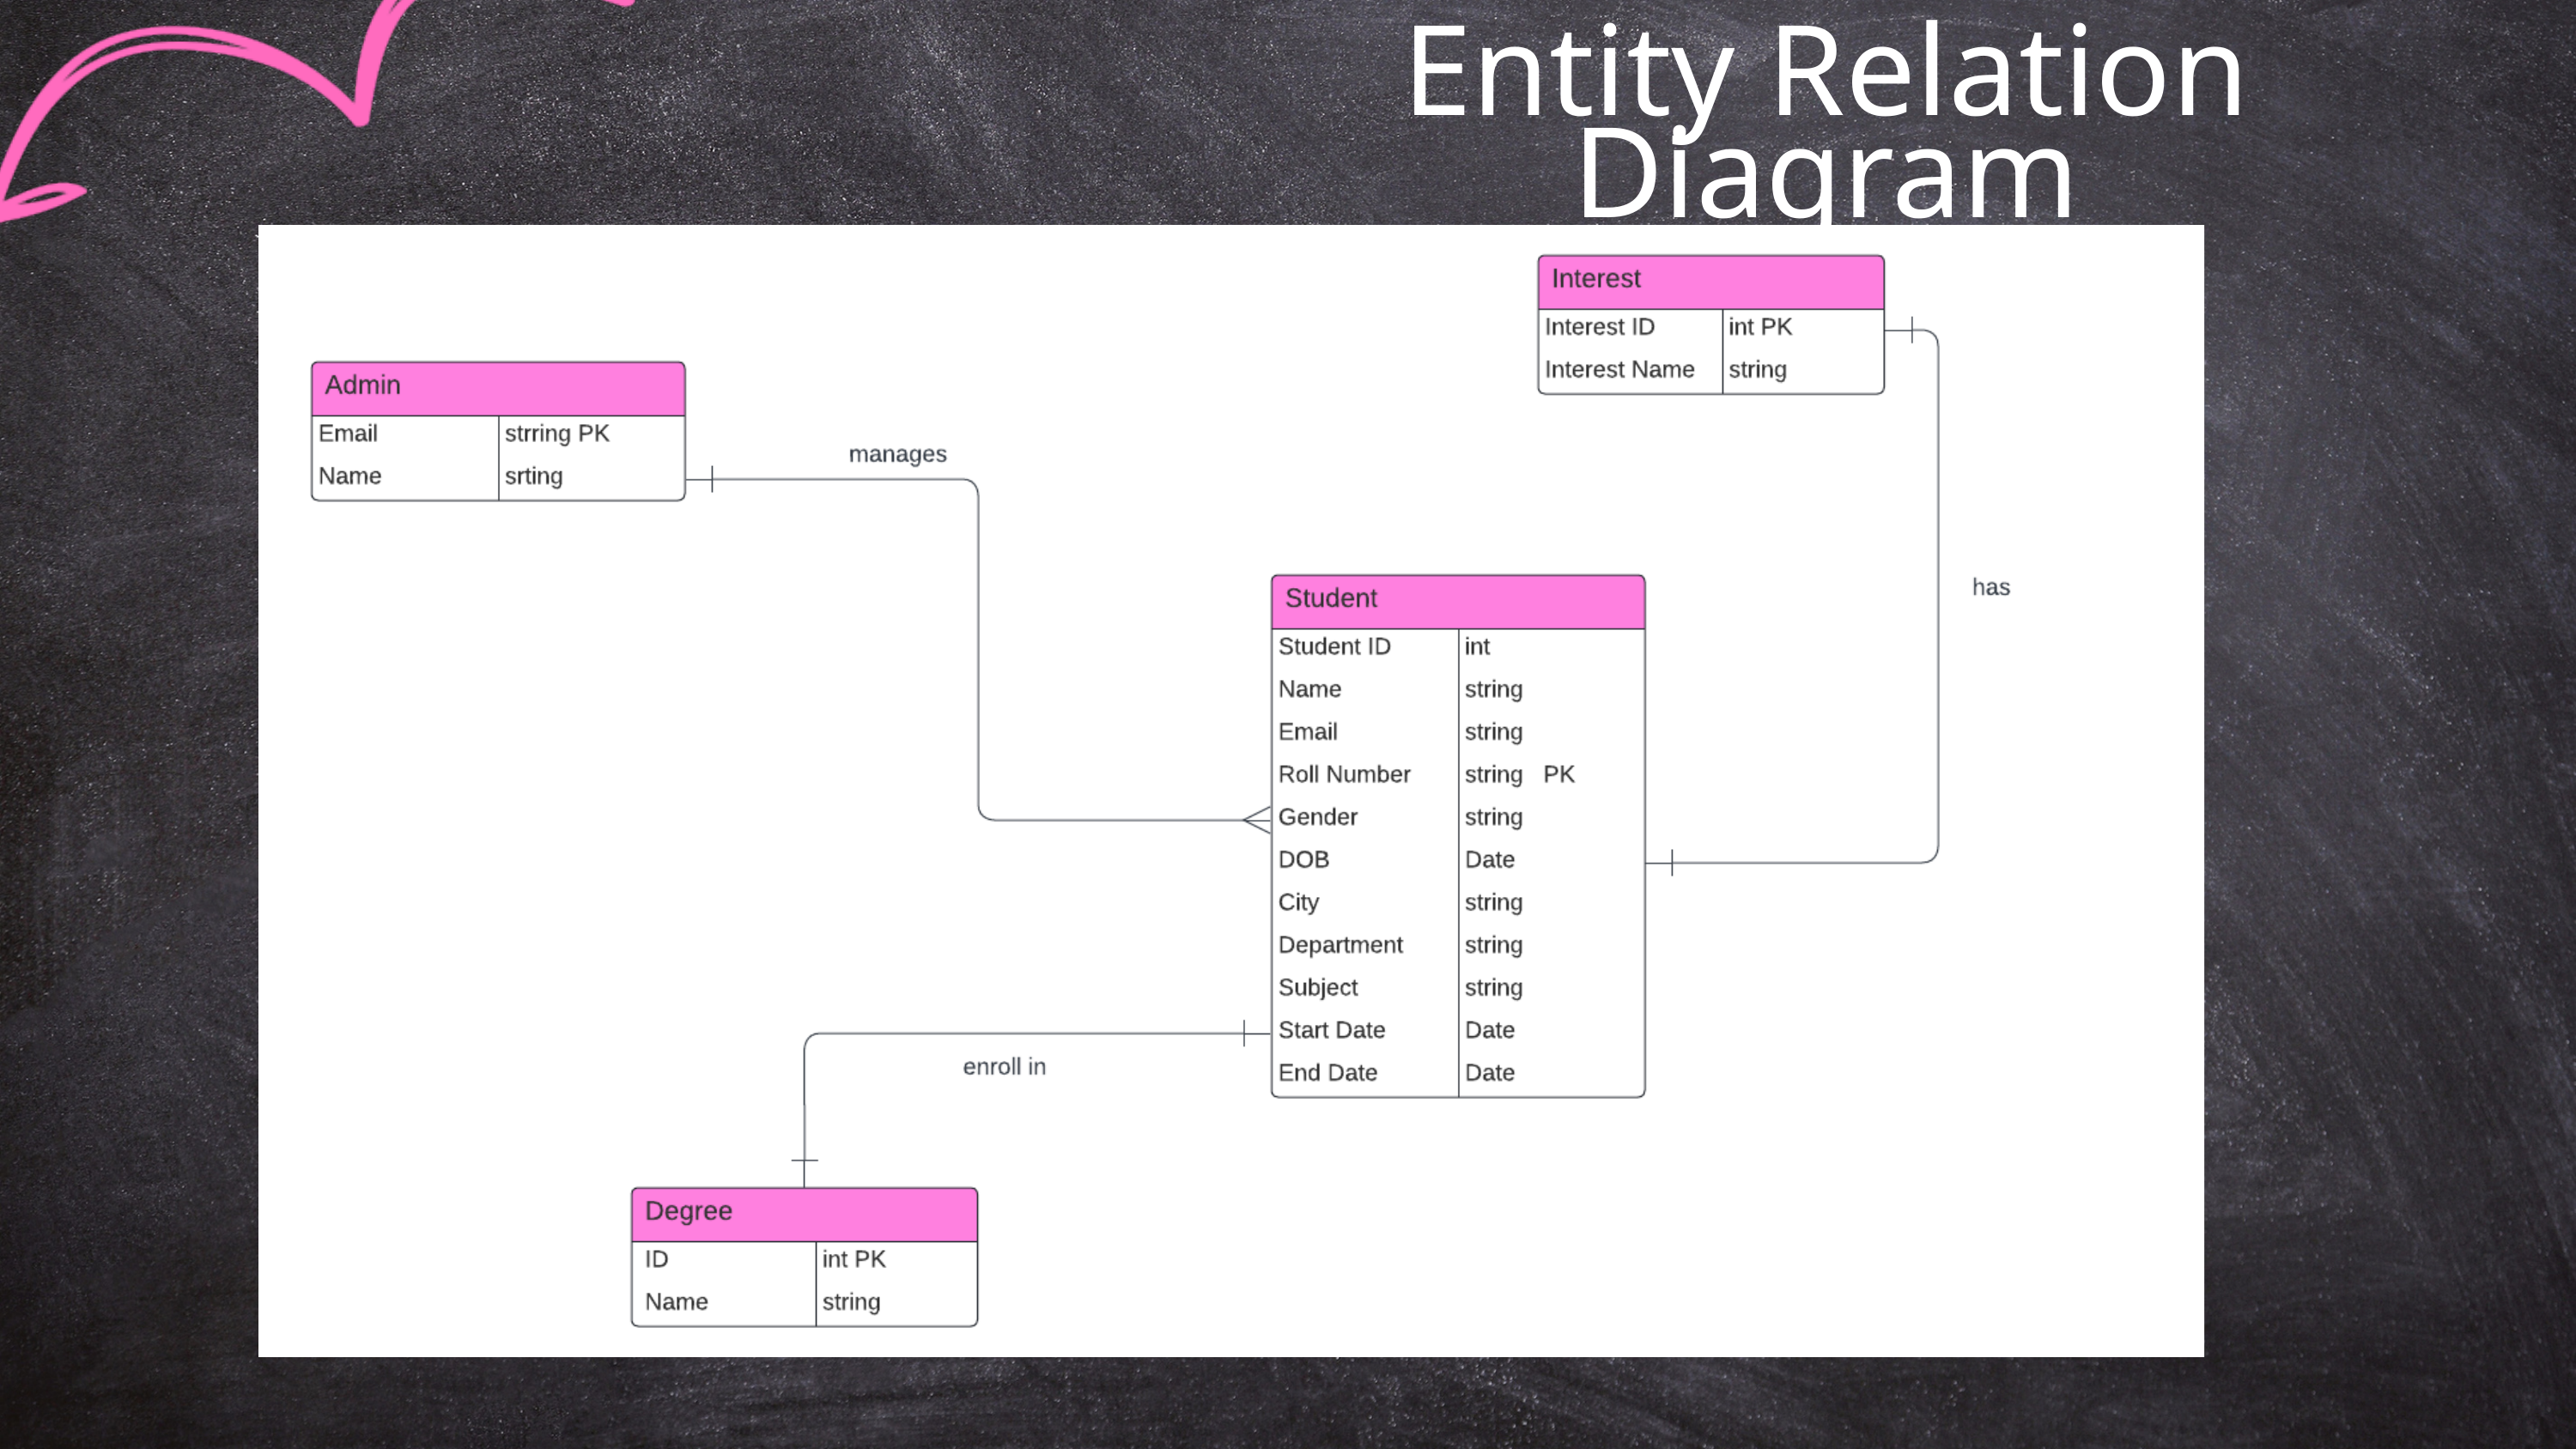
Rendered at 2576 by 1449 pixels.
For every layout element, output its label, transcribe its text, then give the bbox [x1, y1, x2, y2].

text_box [0, 0, 638, 226]
text_box Entity Relation Diagram [1133, 37, 2519, 243]
text_box [258, 225, 2205, 1358]
text_box [0, 0, 2576, 1449]
